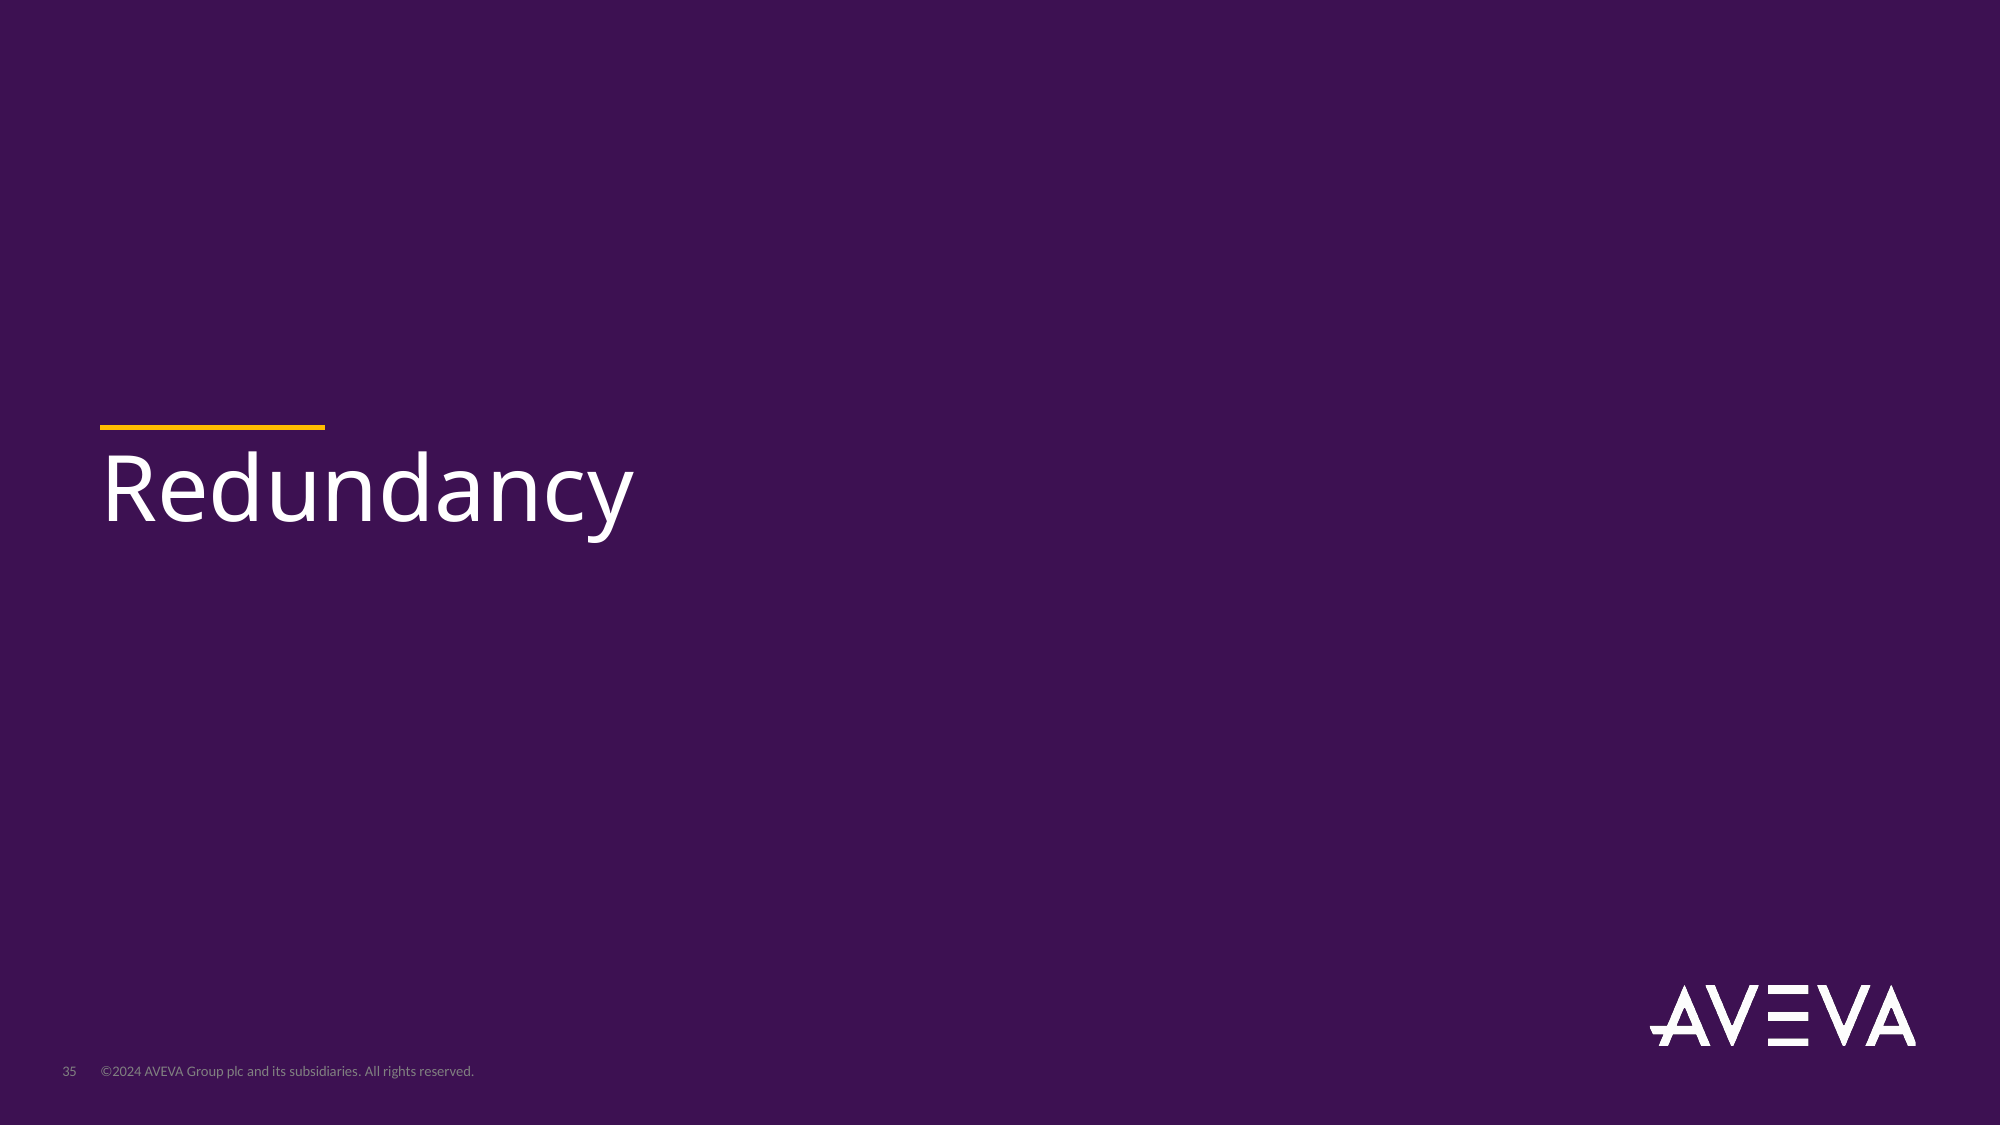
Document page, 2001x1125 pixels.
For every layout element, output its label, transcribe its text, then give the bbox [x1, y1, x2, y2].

footer ©2024 AVEVA Group plc and its subsidiaries. All rights reserved. [100, 1026, 1280, 1080]
slide_number 35 [41, 1049, 77, 1080]
list Redundancy [100, 450, 1254, 631]
